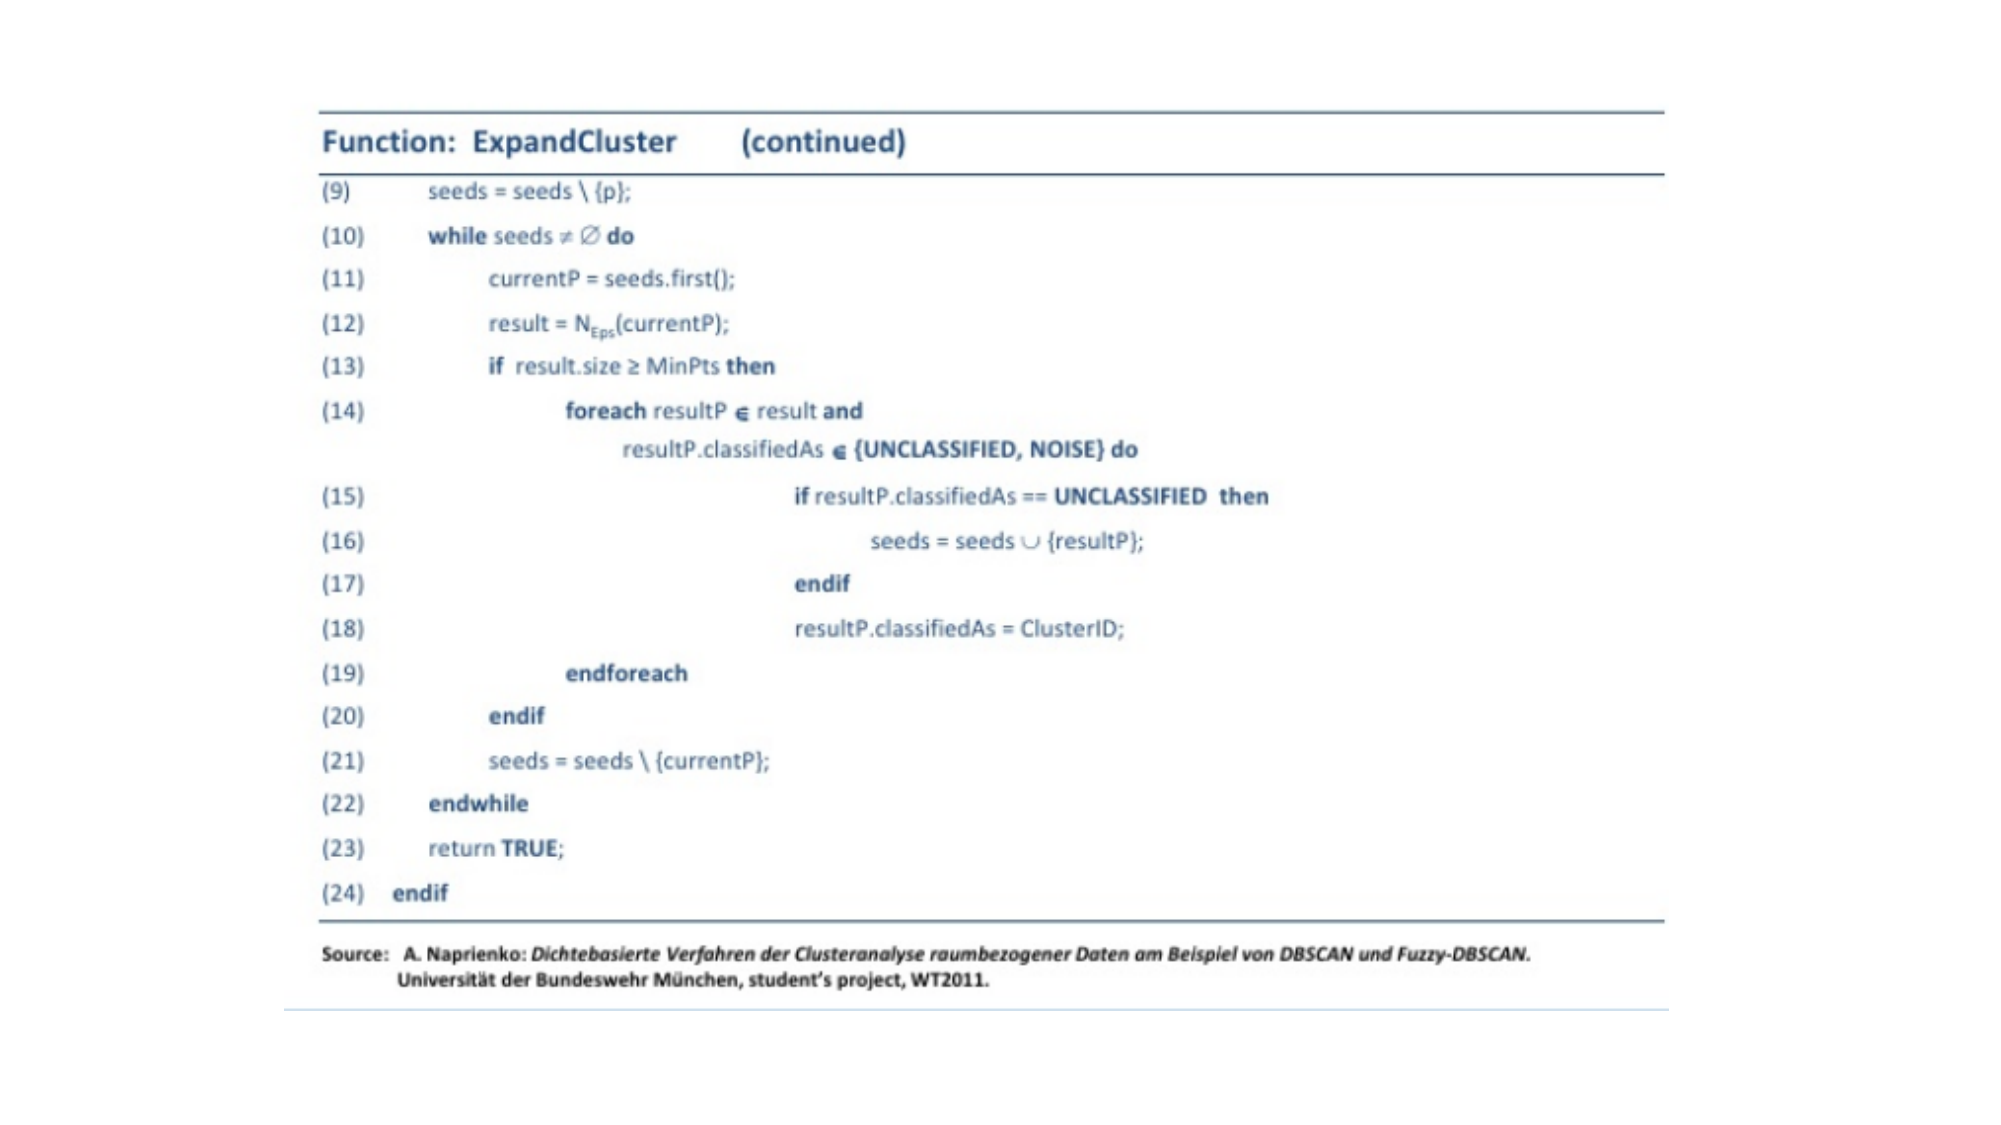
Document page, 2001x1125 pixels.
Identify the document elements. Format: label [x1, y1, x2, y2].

picture [284, 83, 1669, 1011]
